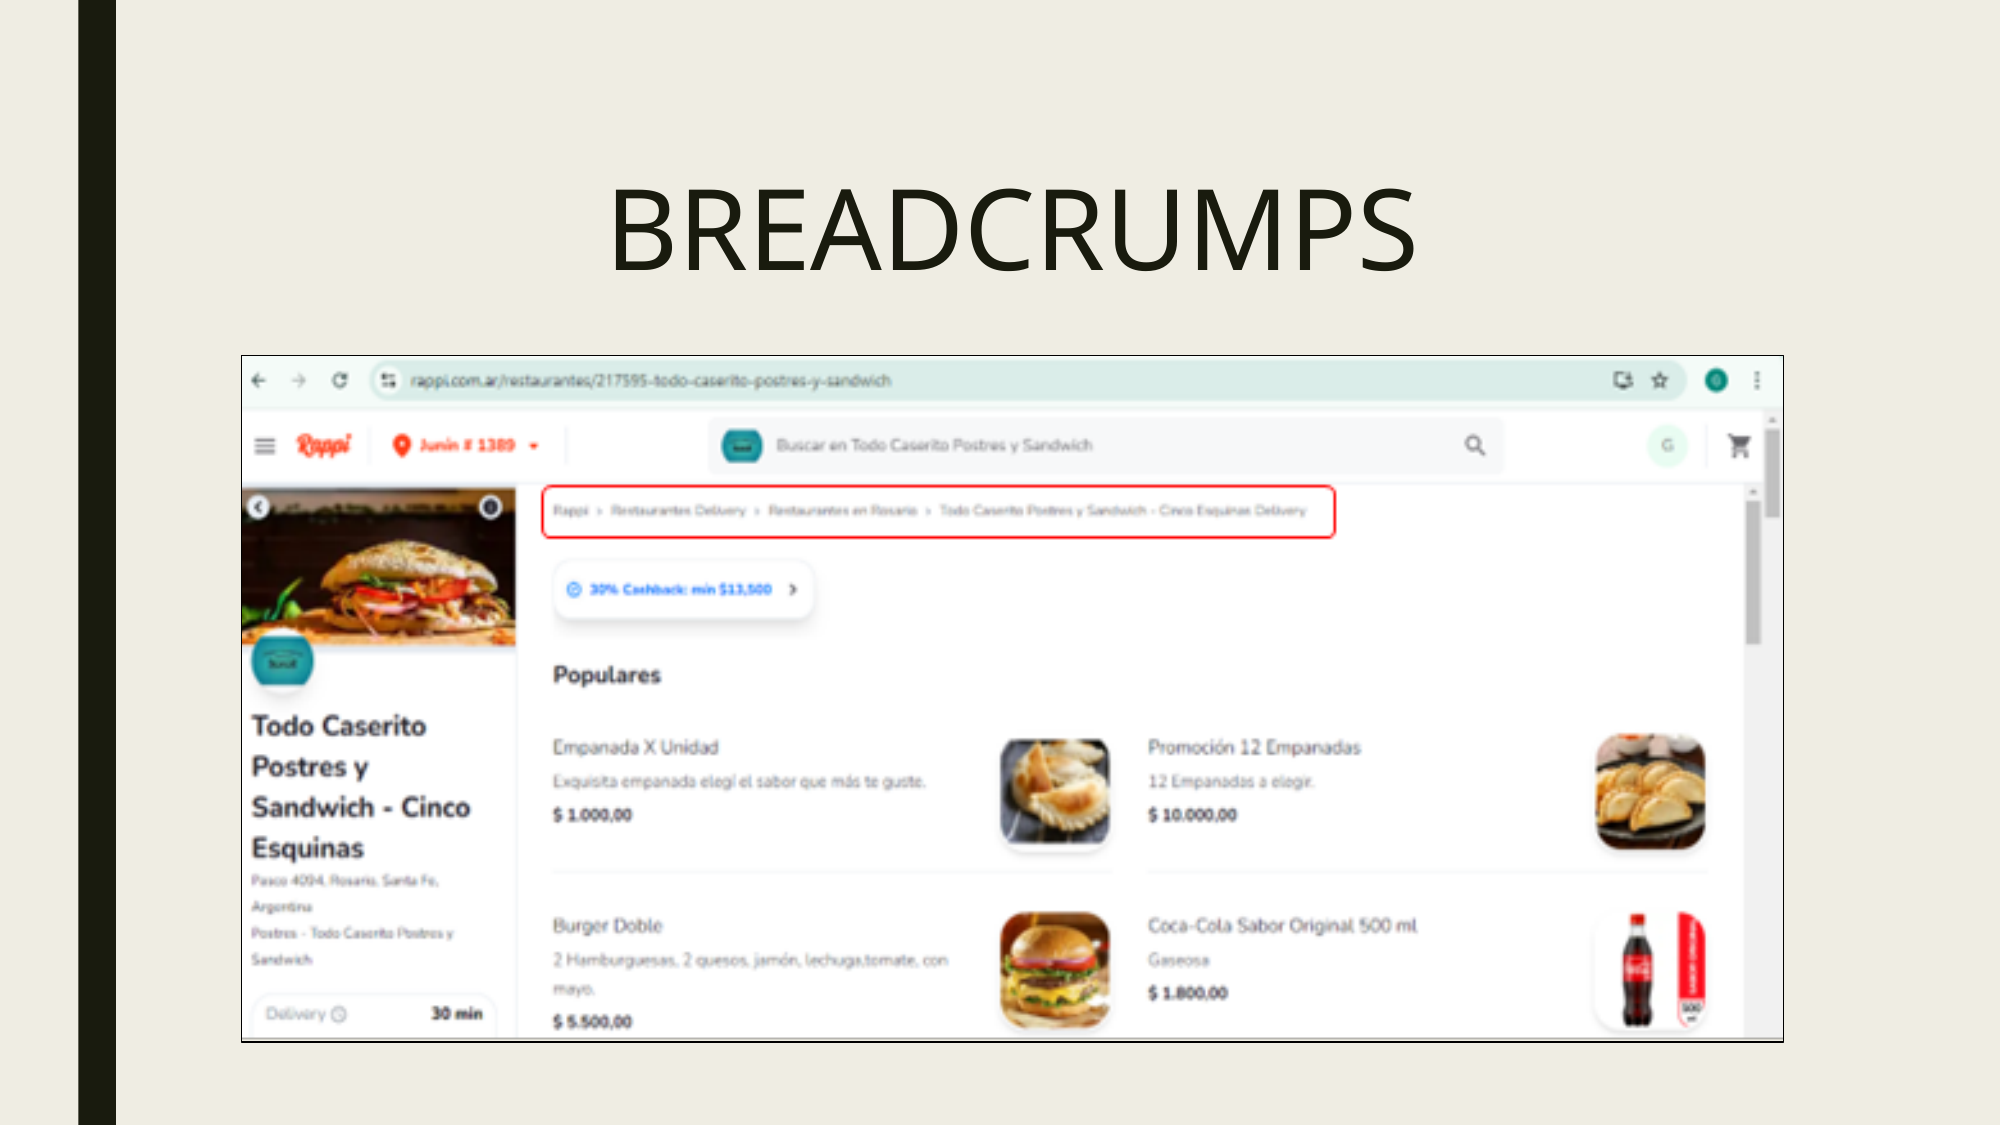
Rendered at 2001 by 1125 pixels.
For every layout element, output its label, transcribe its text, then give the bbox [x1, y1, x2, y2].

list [242, 356, 1783, 1042]
title BREADCRUMPS [225, 112, 1800, 357]
